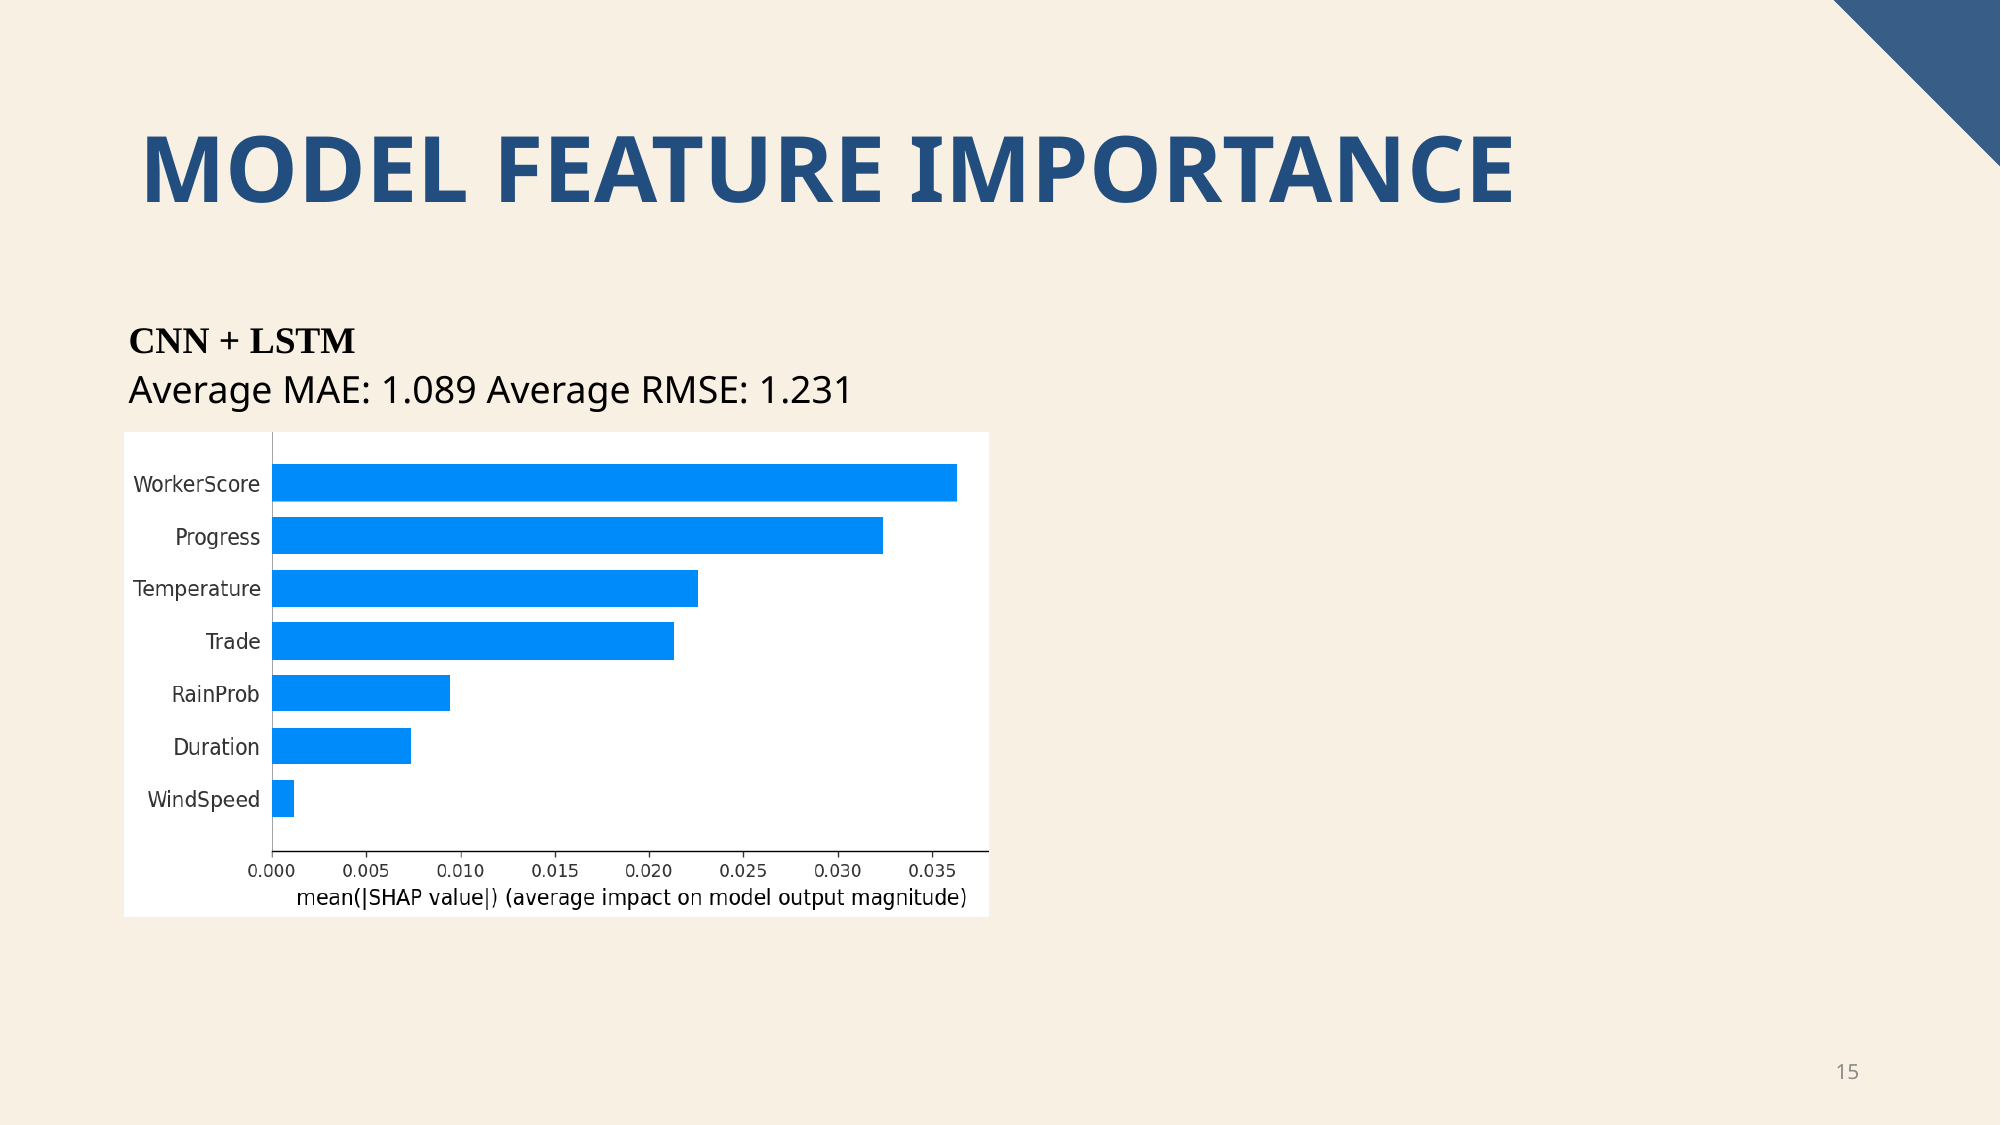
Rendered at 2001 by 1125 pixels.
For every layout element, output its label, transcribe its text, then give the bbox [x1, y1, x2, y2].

picture [124, 432, 989, 917]
text_box CNN + LSTM Average MAE: 1.089 Average RMSE: 1.231 [0, 308, 918, 418]
slide_number 15 [1799, 1042, 1875, 1103]
title Model Feature importance [124, 116, 1875, 236]
